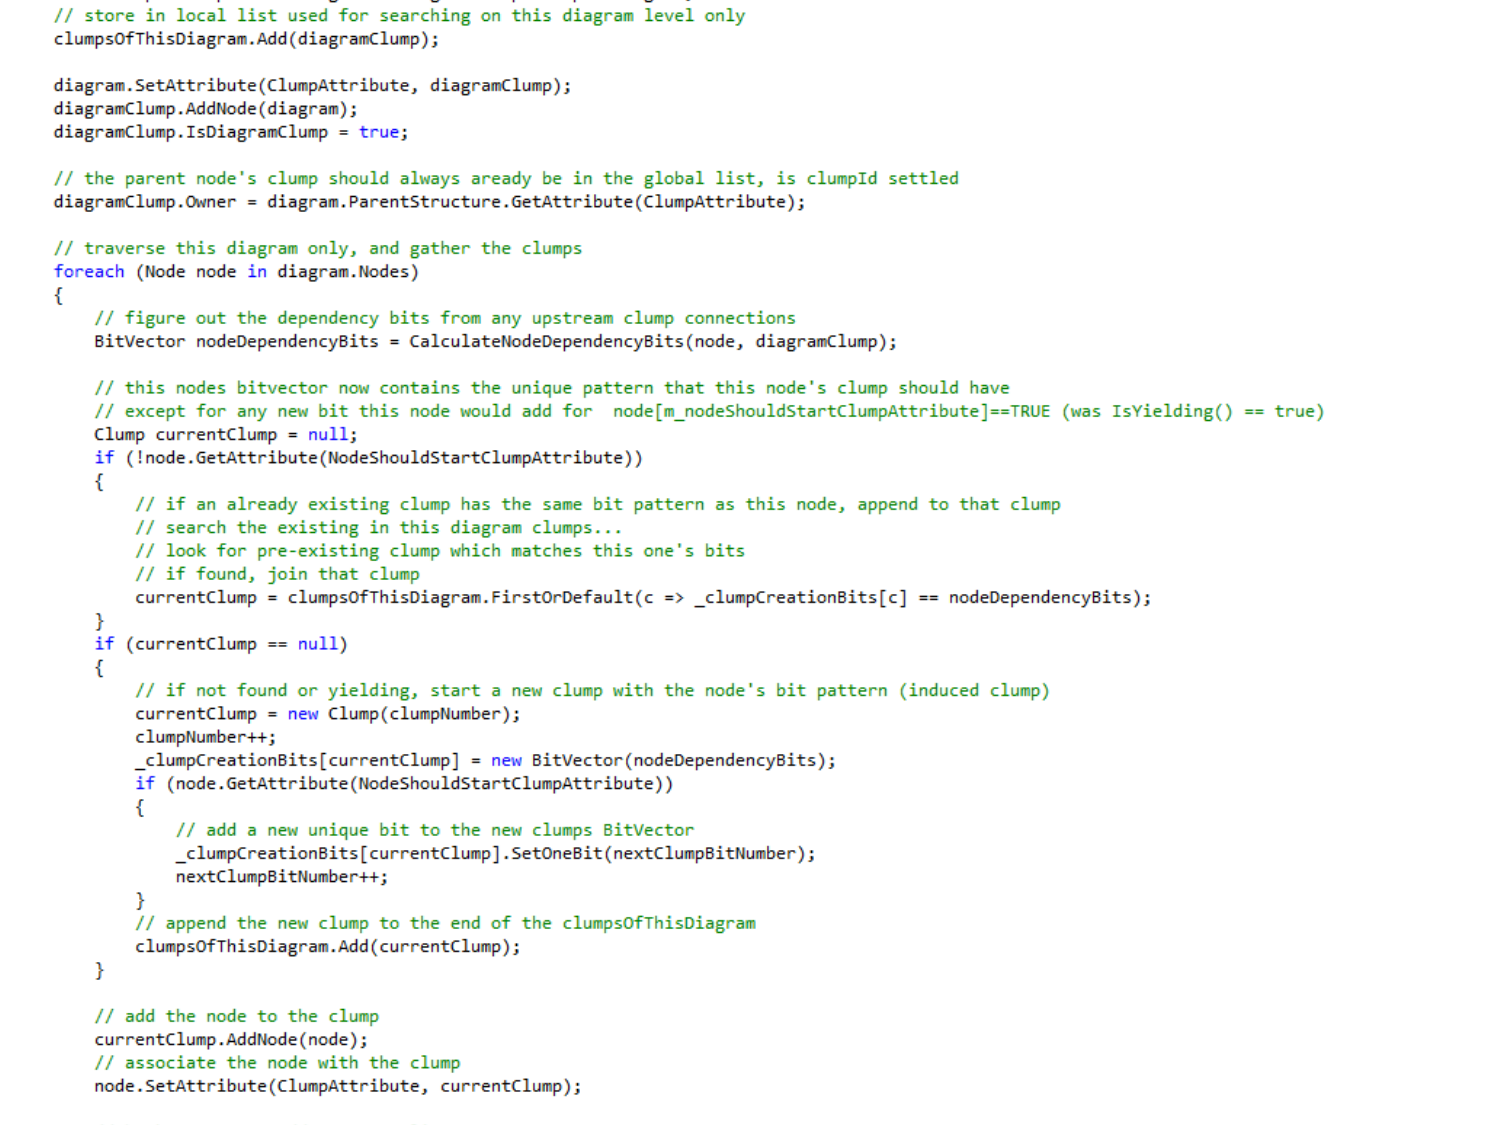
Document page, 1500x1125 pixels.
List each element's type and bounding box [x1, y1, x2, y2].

list [0, 0, 1500, 1125]
